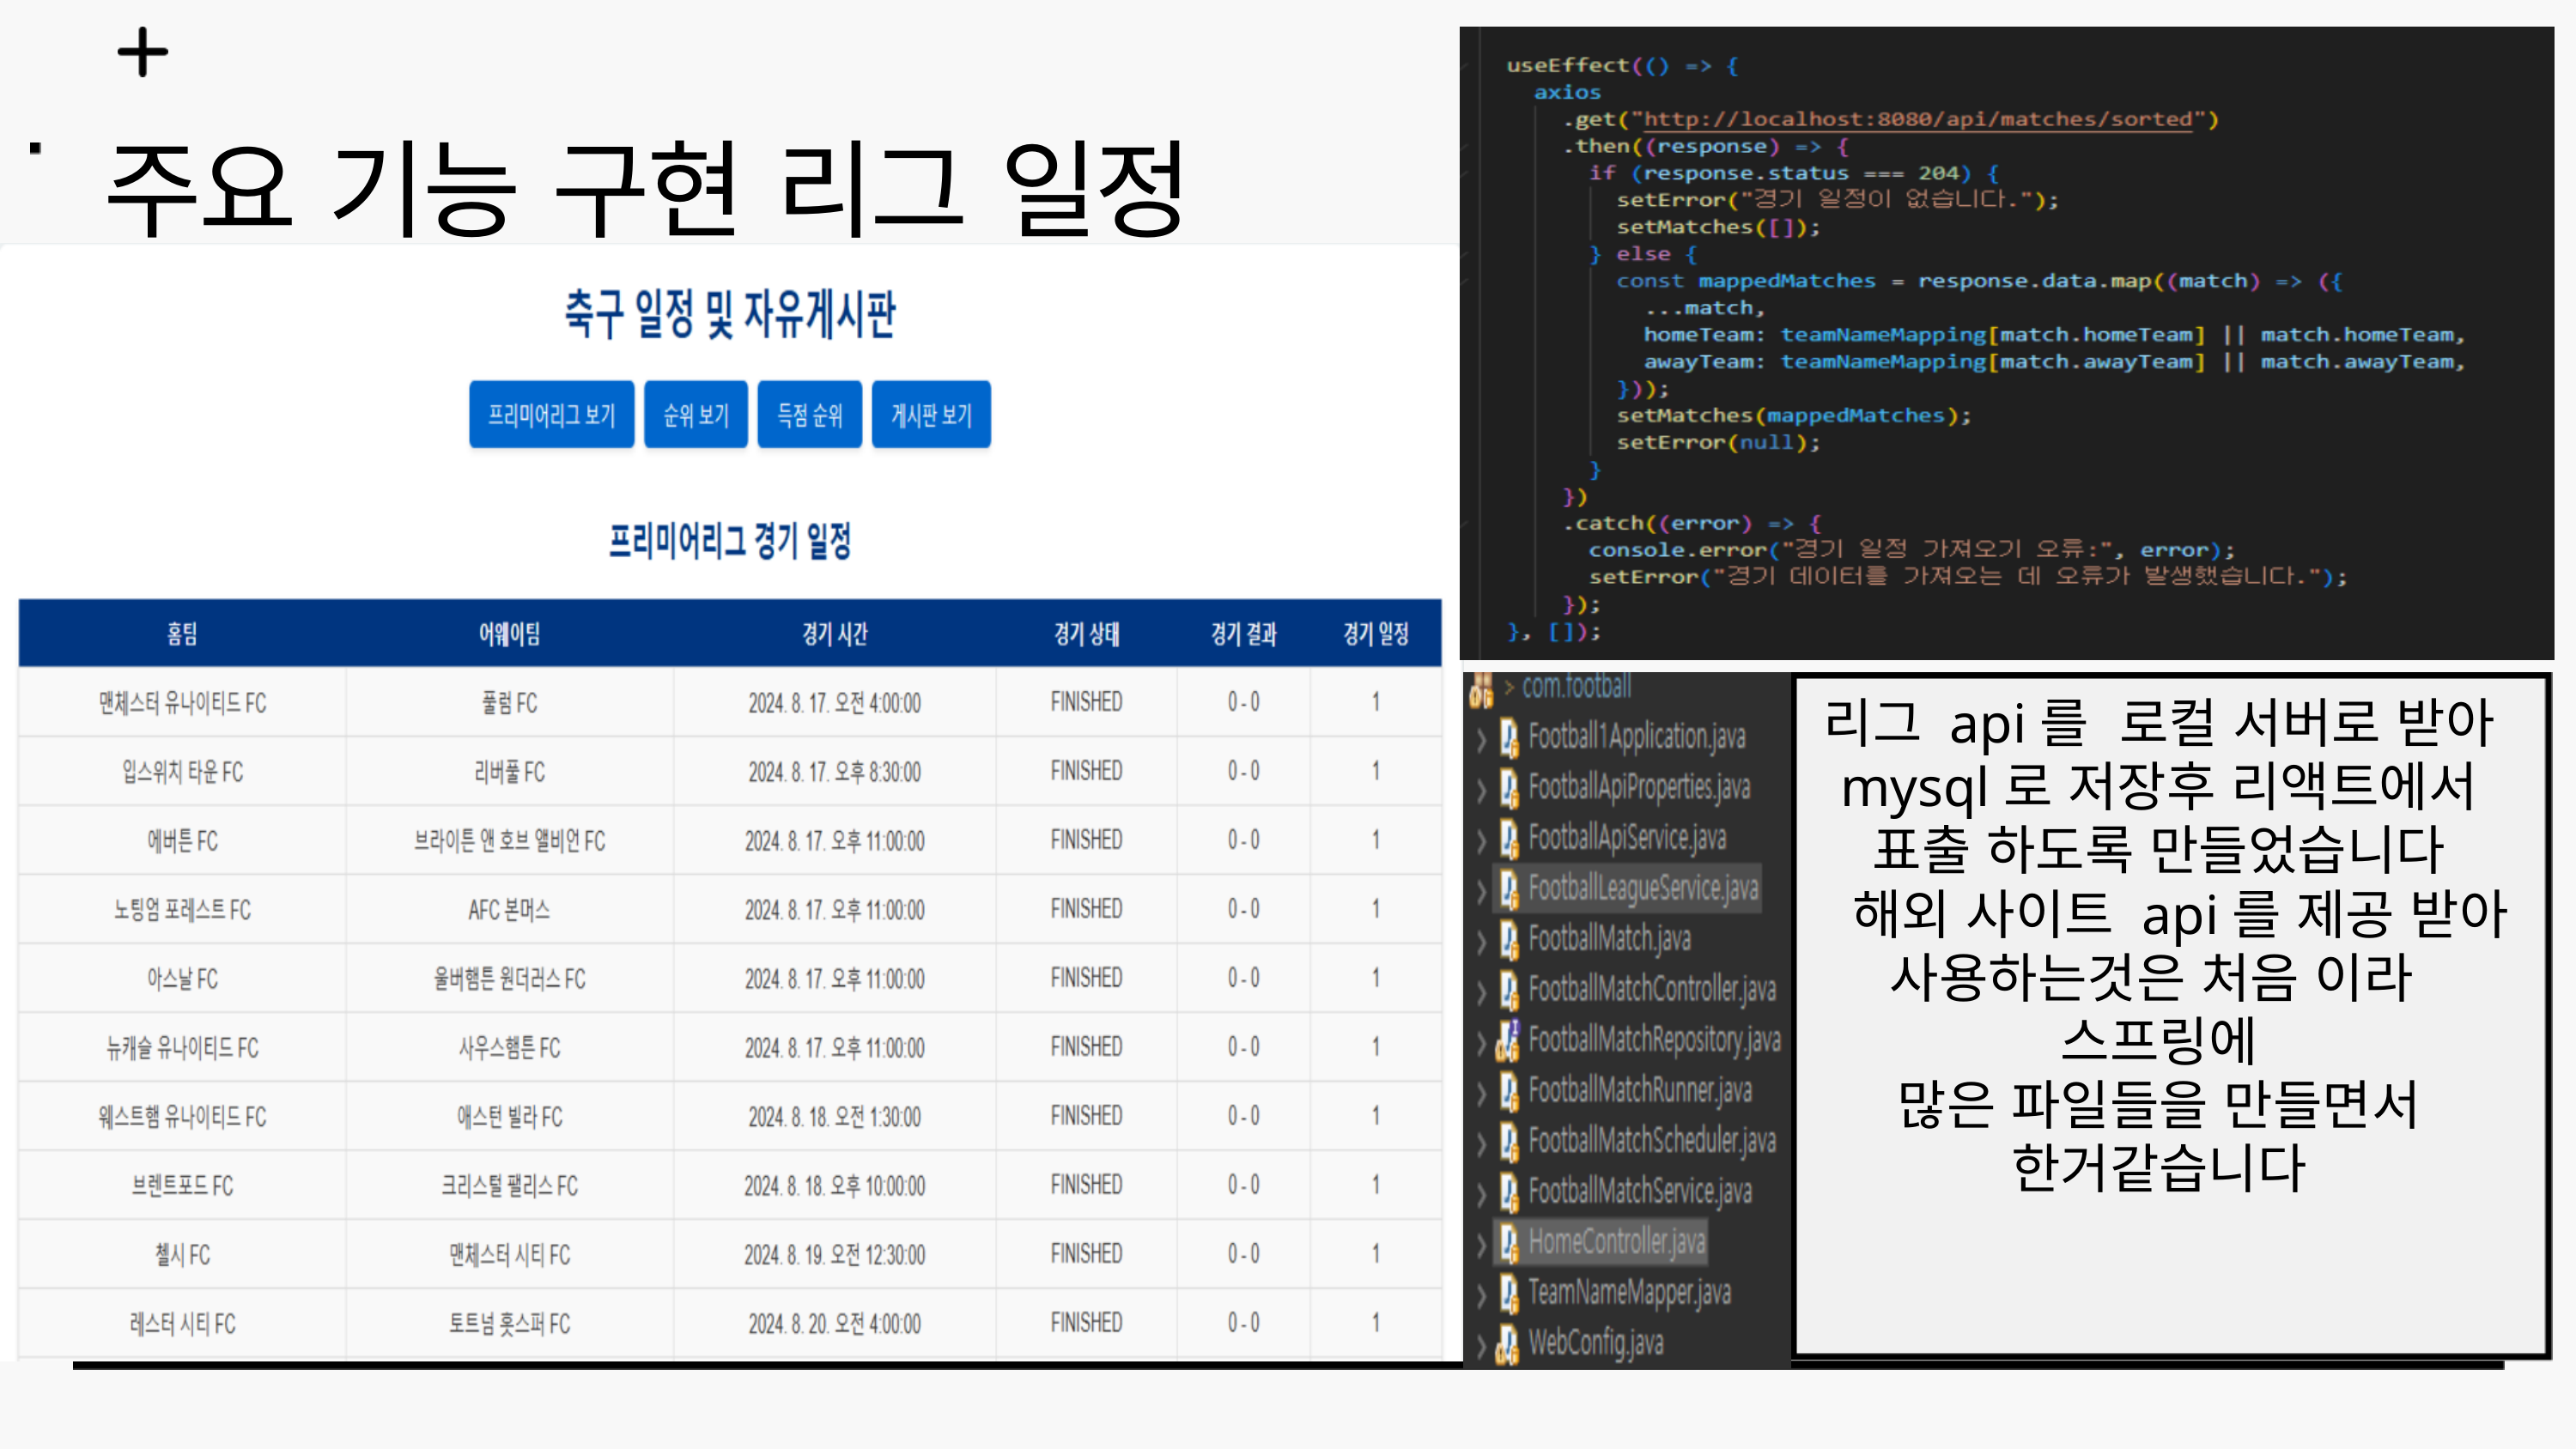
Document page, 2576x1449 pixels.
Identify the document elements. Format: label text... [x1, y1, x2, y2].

picture [0, 26, 2576, 1449]
picture [30, 142, 42, 155]
text_box 주요 기능 구현 리그 일정 [103, 116, 1455, 240]
picture [118, 26, 168, 77]
